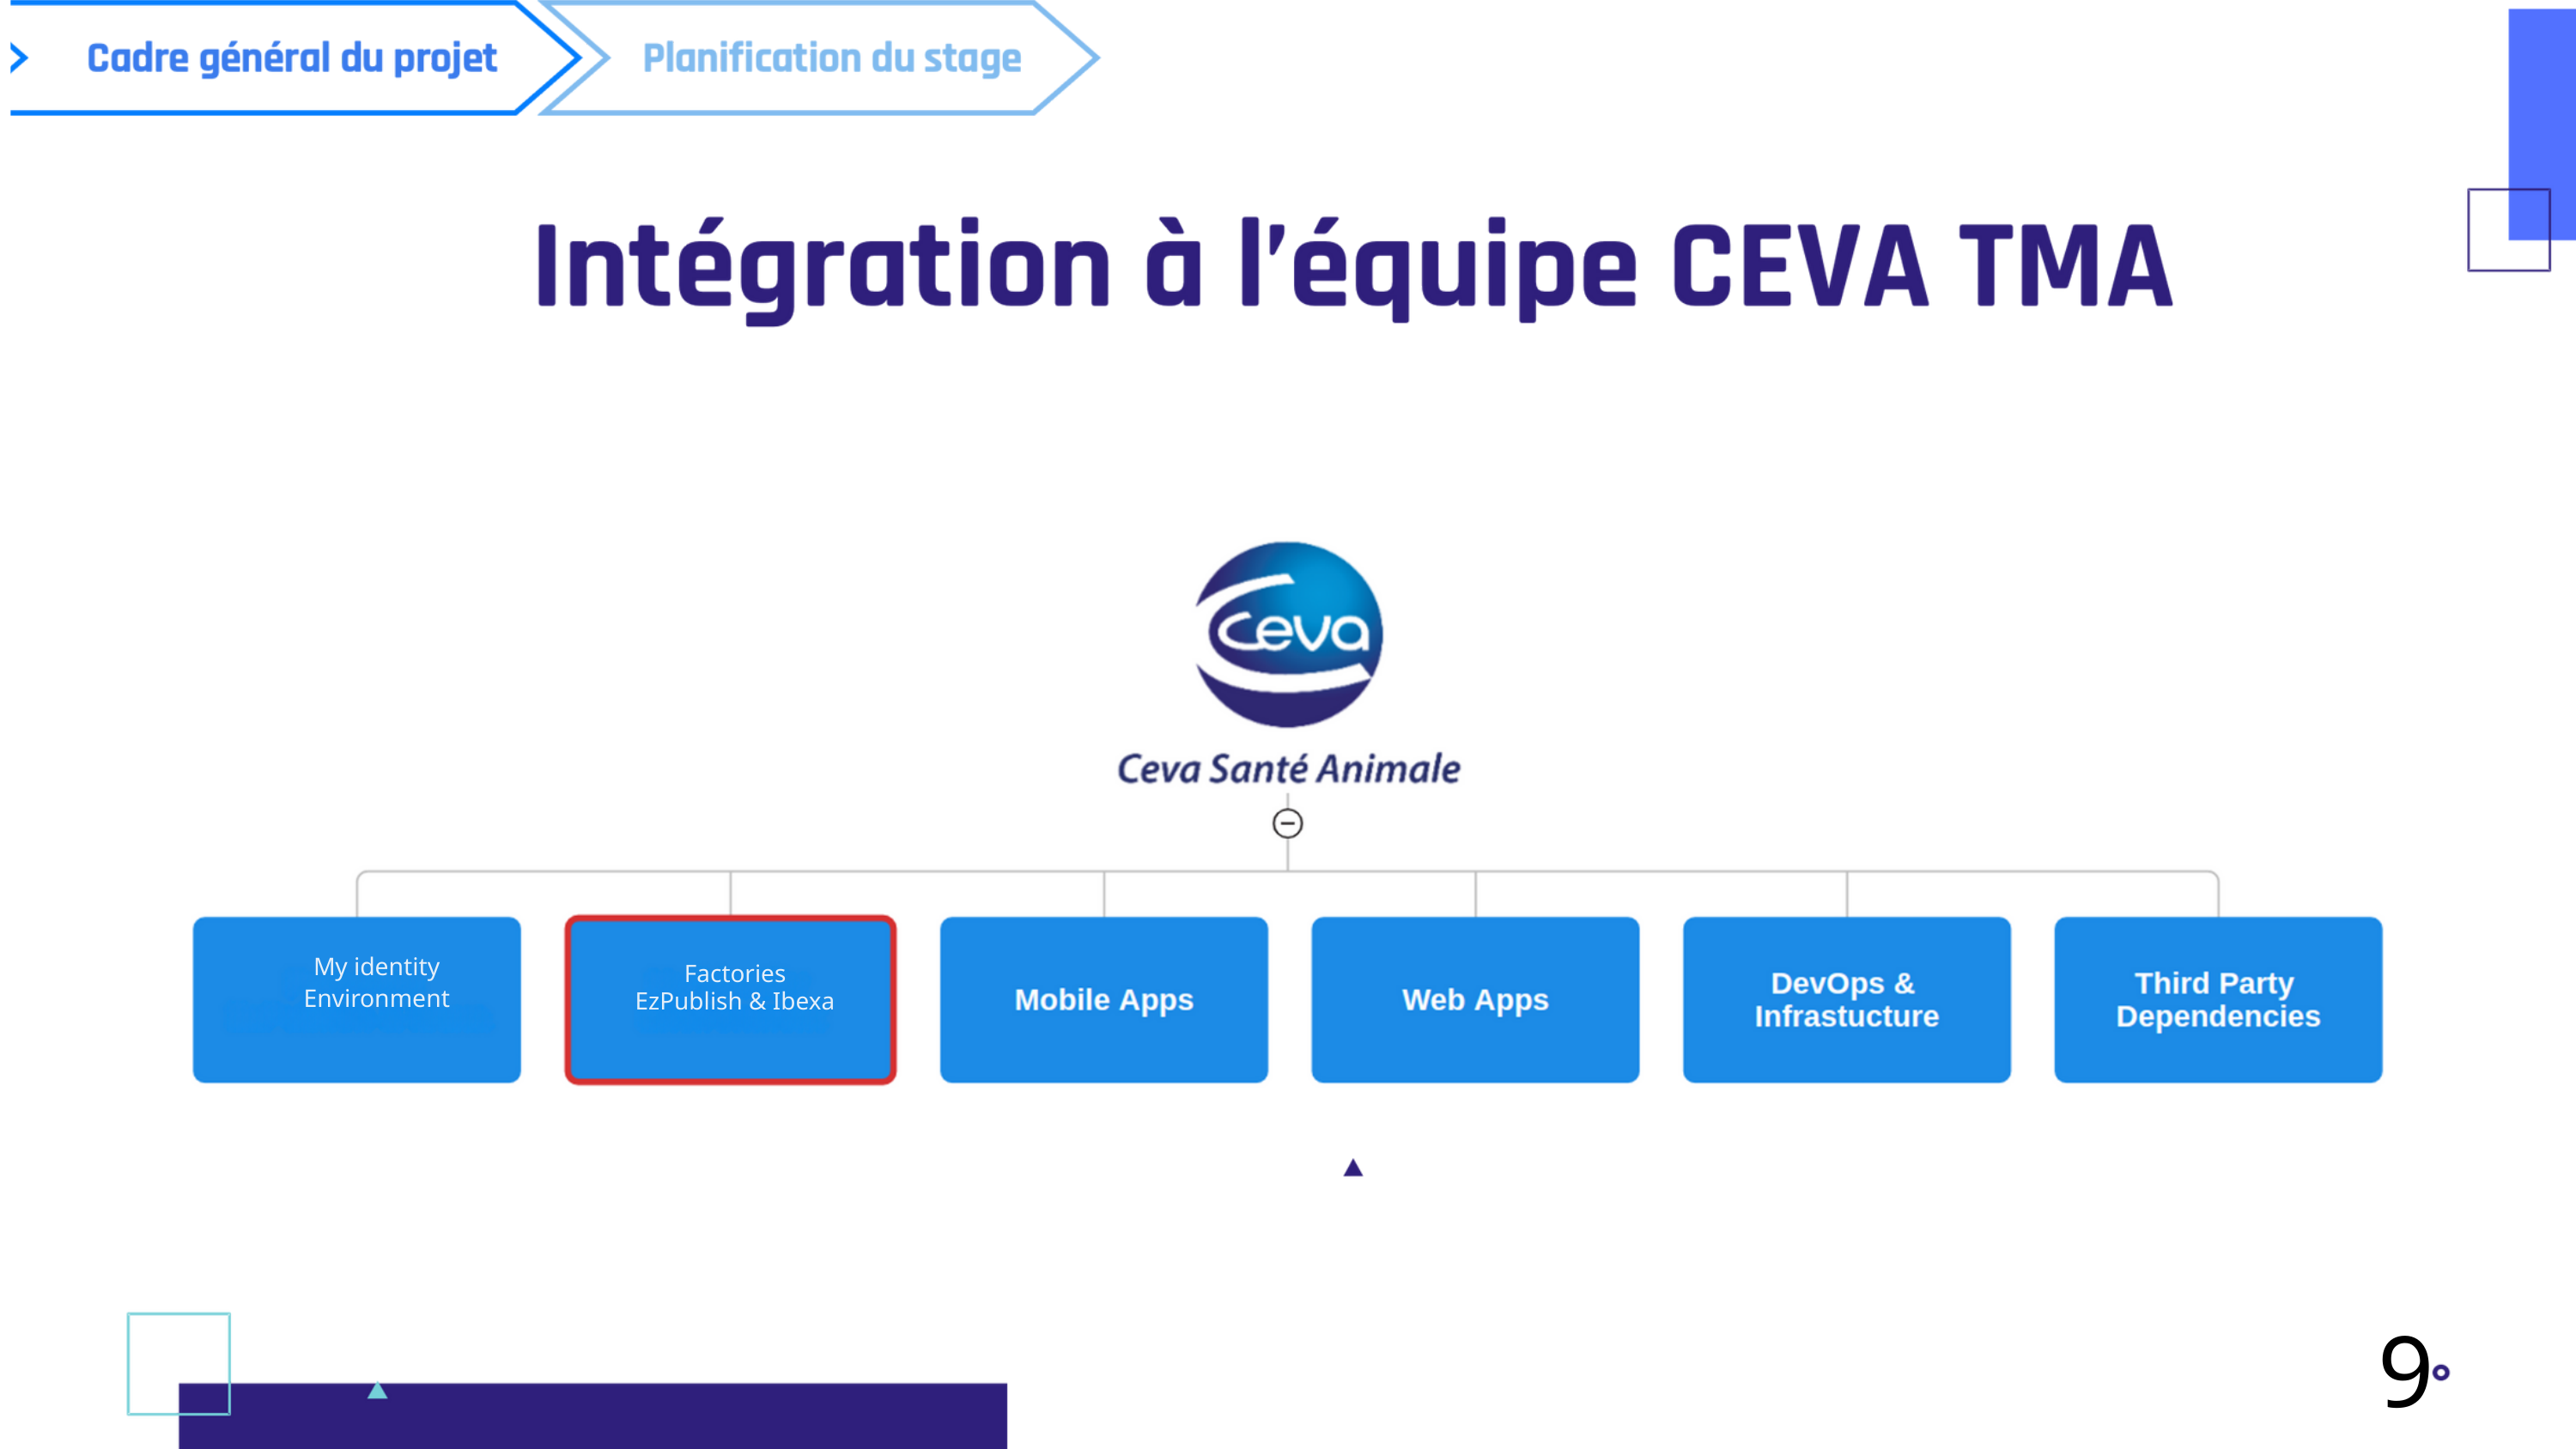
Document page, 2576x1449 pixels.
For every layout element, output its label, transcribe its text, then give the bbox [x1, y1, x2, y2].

text_box My identity Environment [275, 949, 479, 1045]
text_box [191, 537, 2385, 1102]
text_box [10, 0, 2576, 1449]
text_box Factories EzPublish & Ibexa [633, 960, 837, 1043]
text_box 9 [2378, 1288, 2434, 1427]
